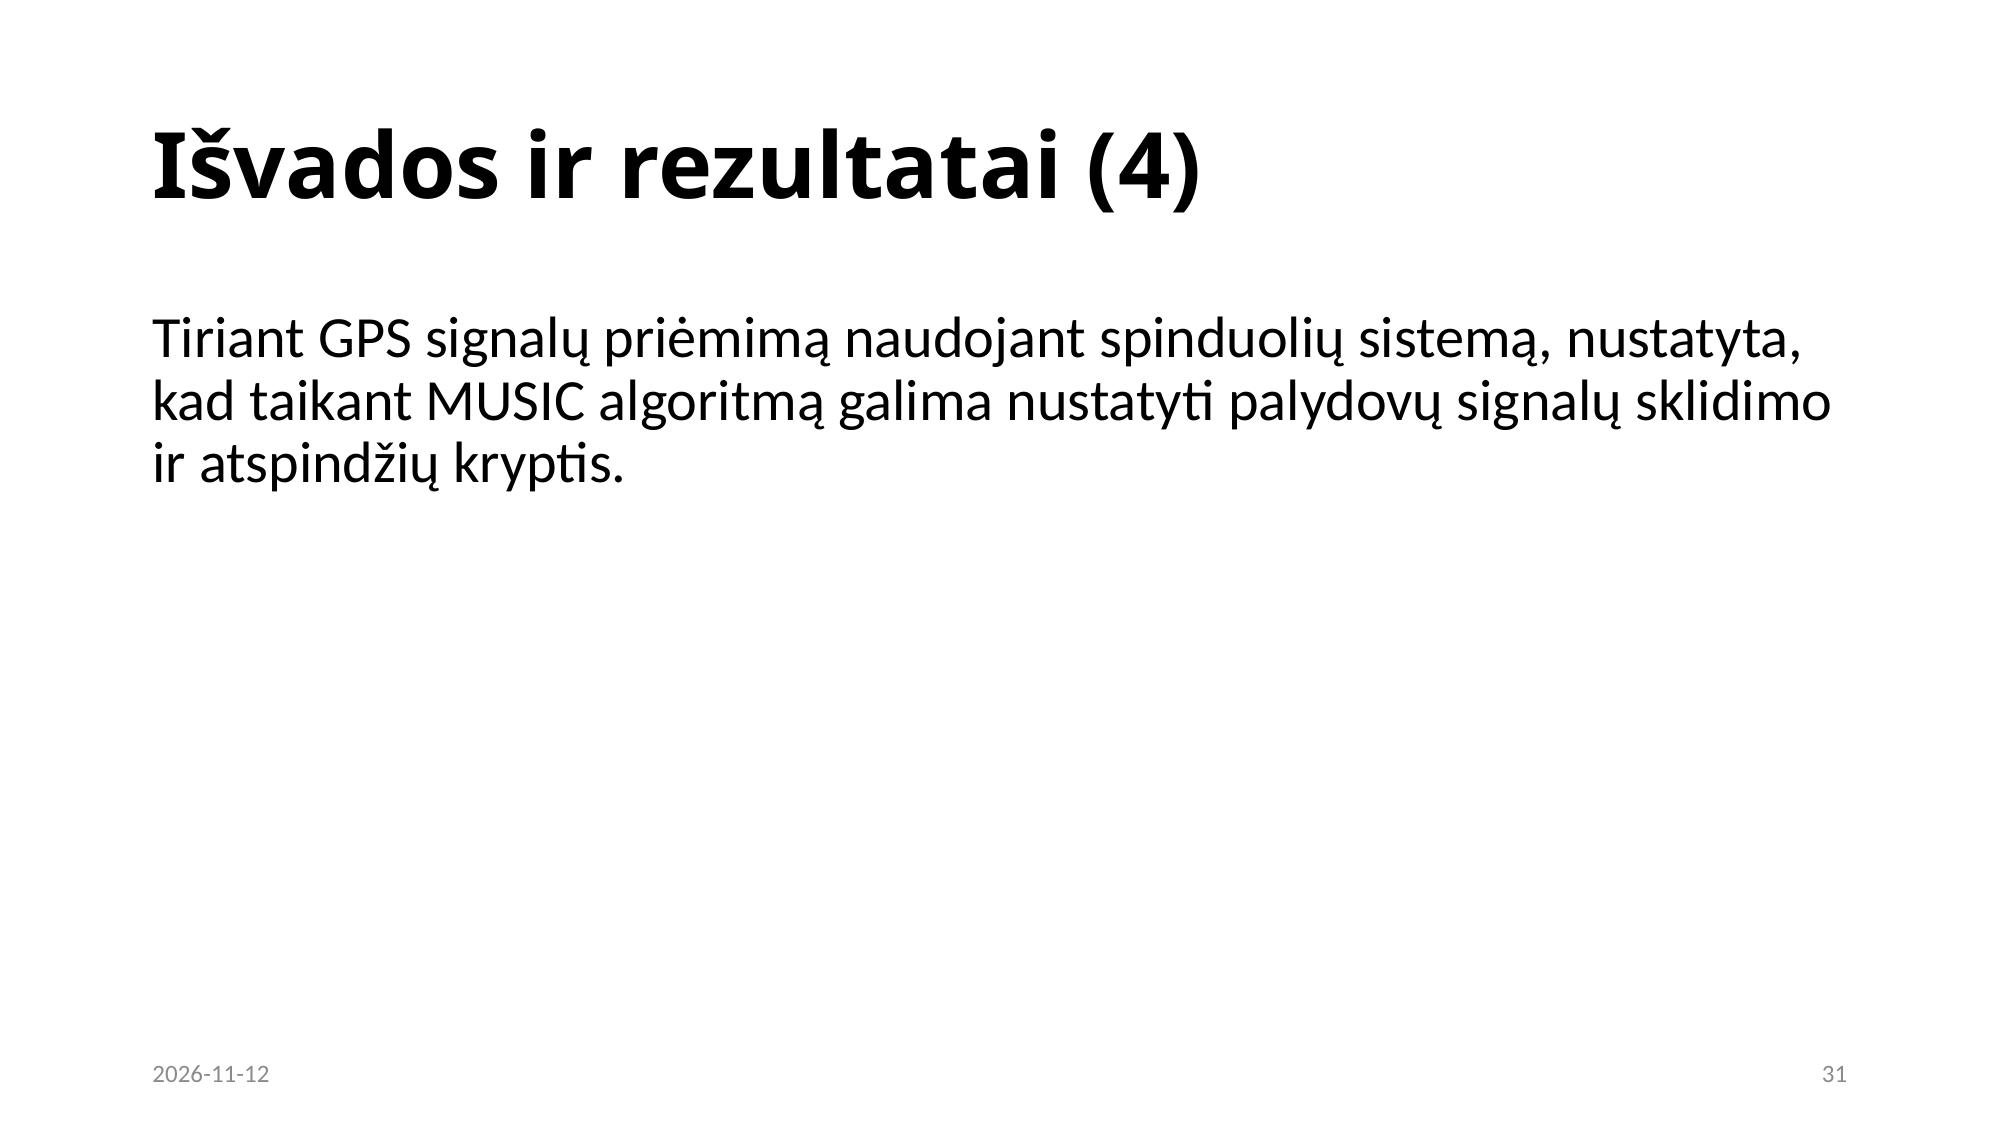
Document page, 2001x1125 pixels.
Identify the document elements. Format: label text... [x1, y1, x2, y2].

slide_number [137, 1042, 588, 1103]
slide_number 31 [1412, 1042, 1863, 1103]
list Tiriant GPS signalų priėmimą naudojant spinduolių sistemą, nustatyta, kad taikant MUSIC algoritmą galima nustatyti palydovų signalų sklidimo ir atspindžių kryptis. [137, 299, 1863, 1014]
title Išvados ir rezultatai (4) [137, 59, 1863, 278]
